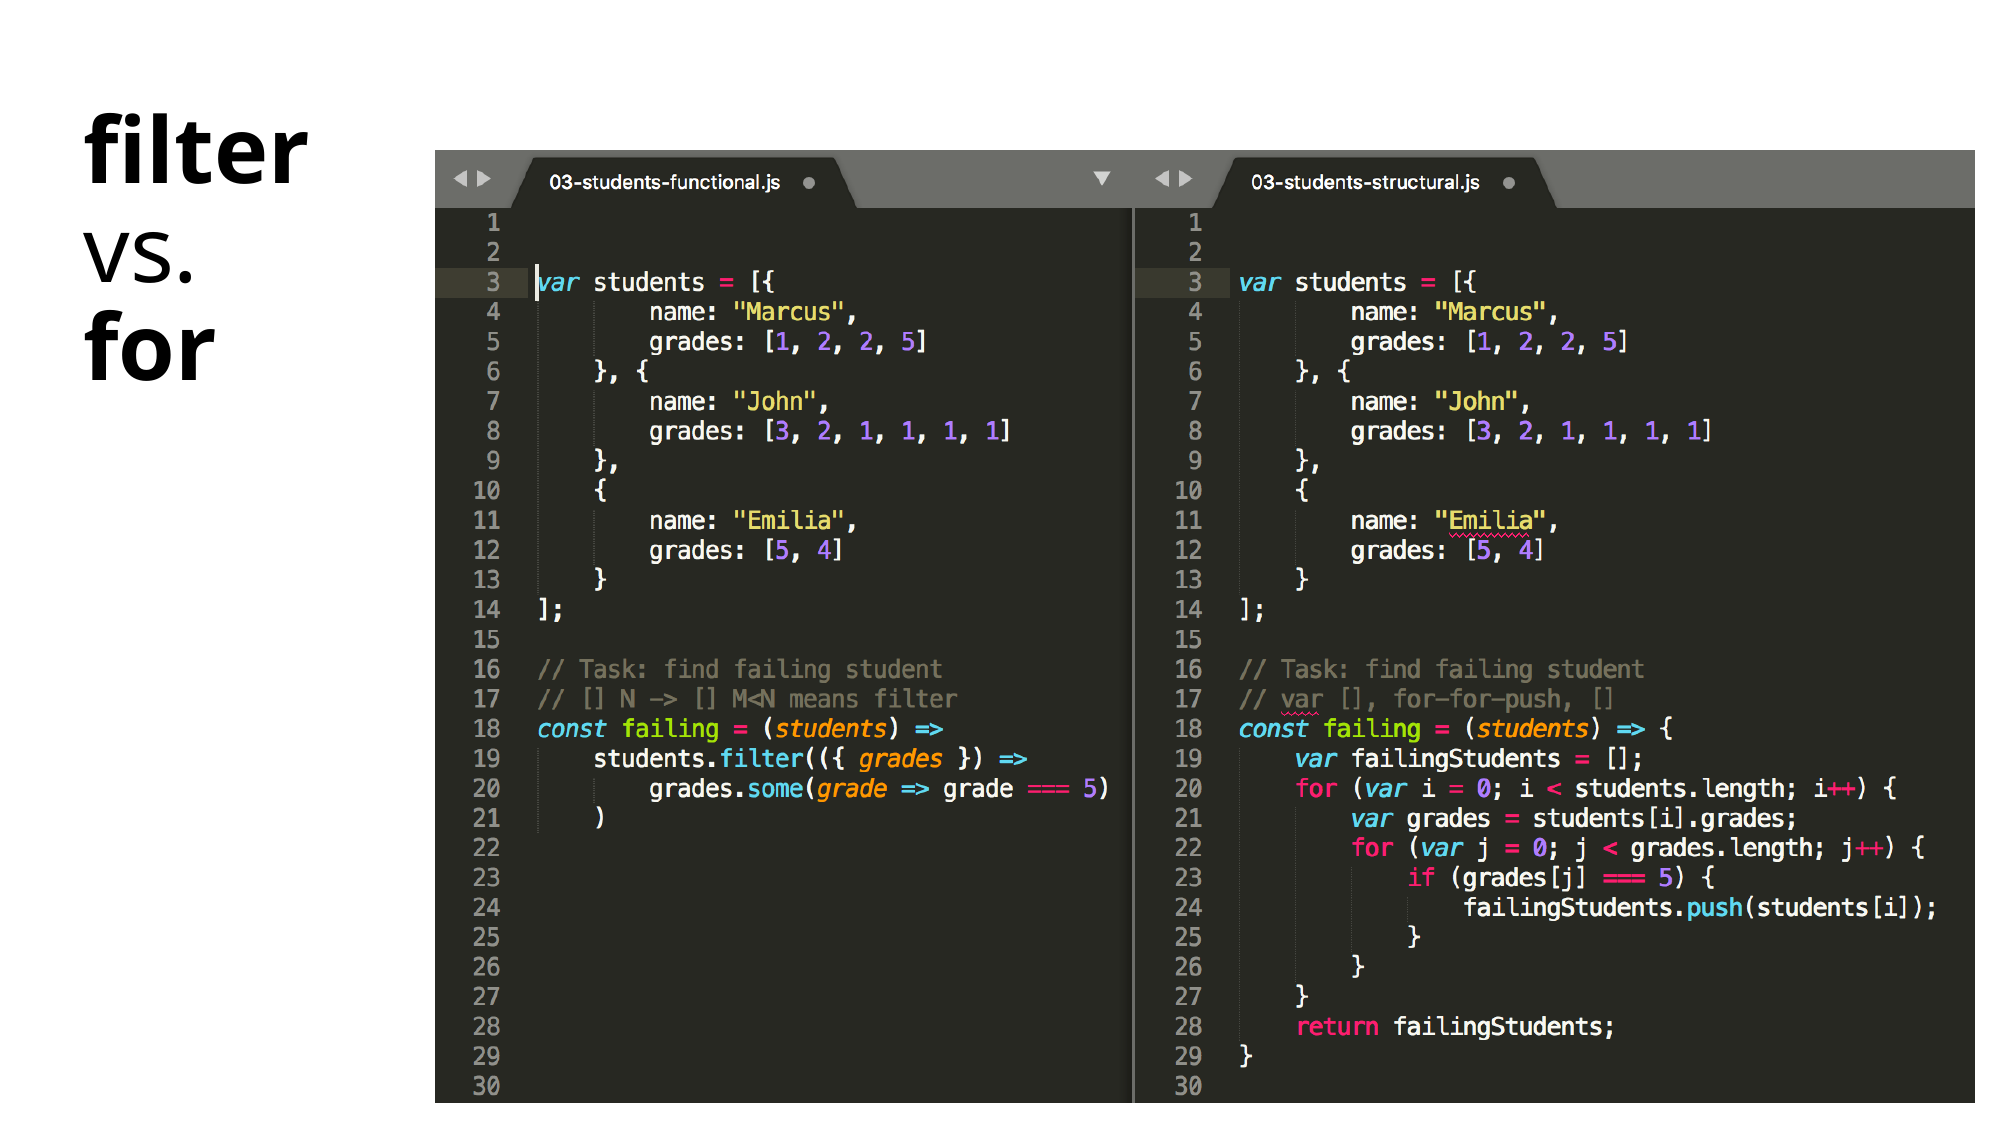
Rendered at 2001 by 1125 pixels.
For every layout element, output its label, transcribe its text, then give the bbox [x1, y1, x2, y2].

title filter vs. for [68, 143, 352, 362]
picture [435, 150, 1975, 1103]
